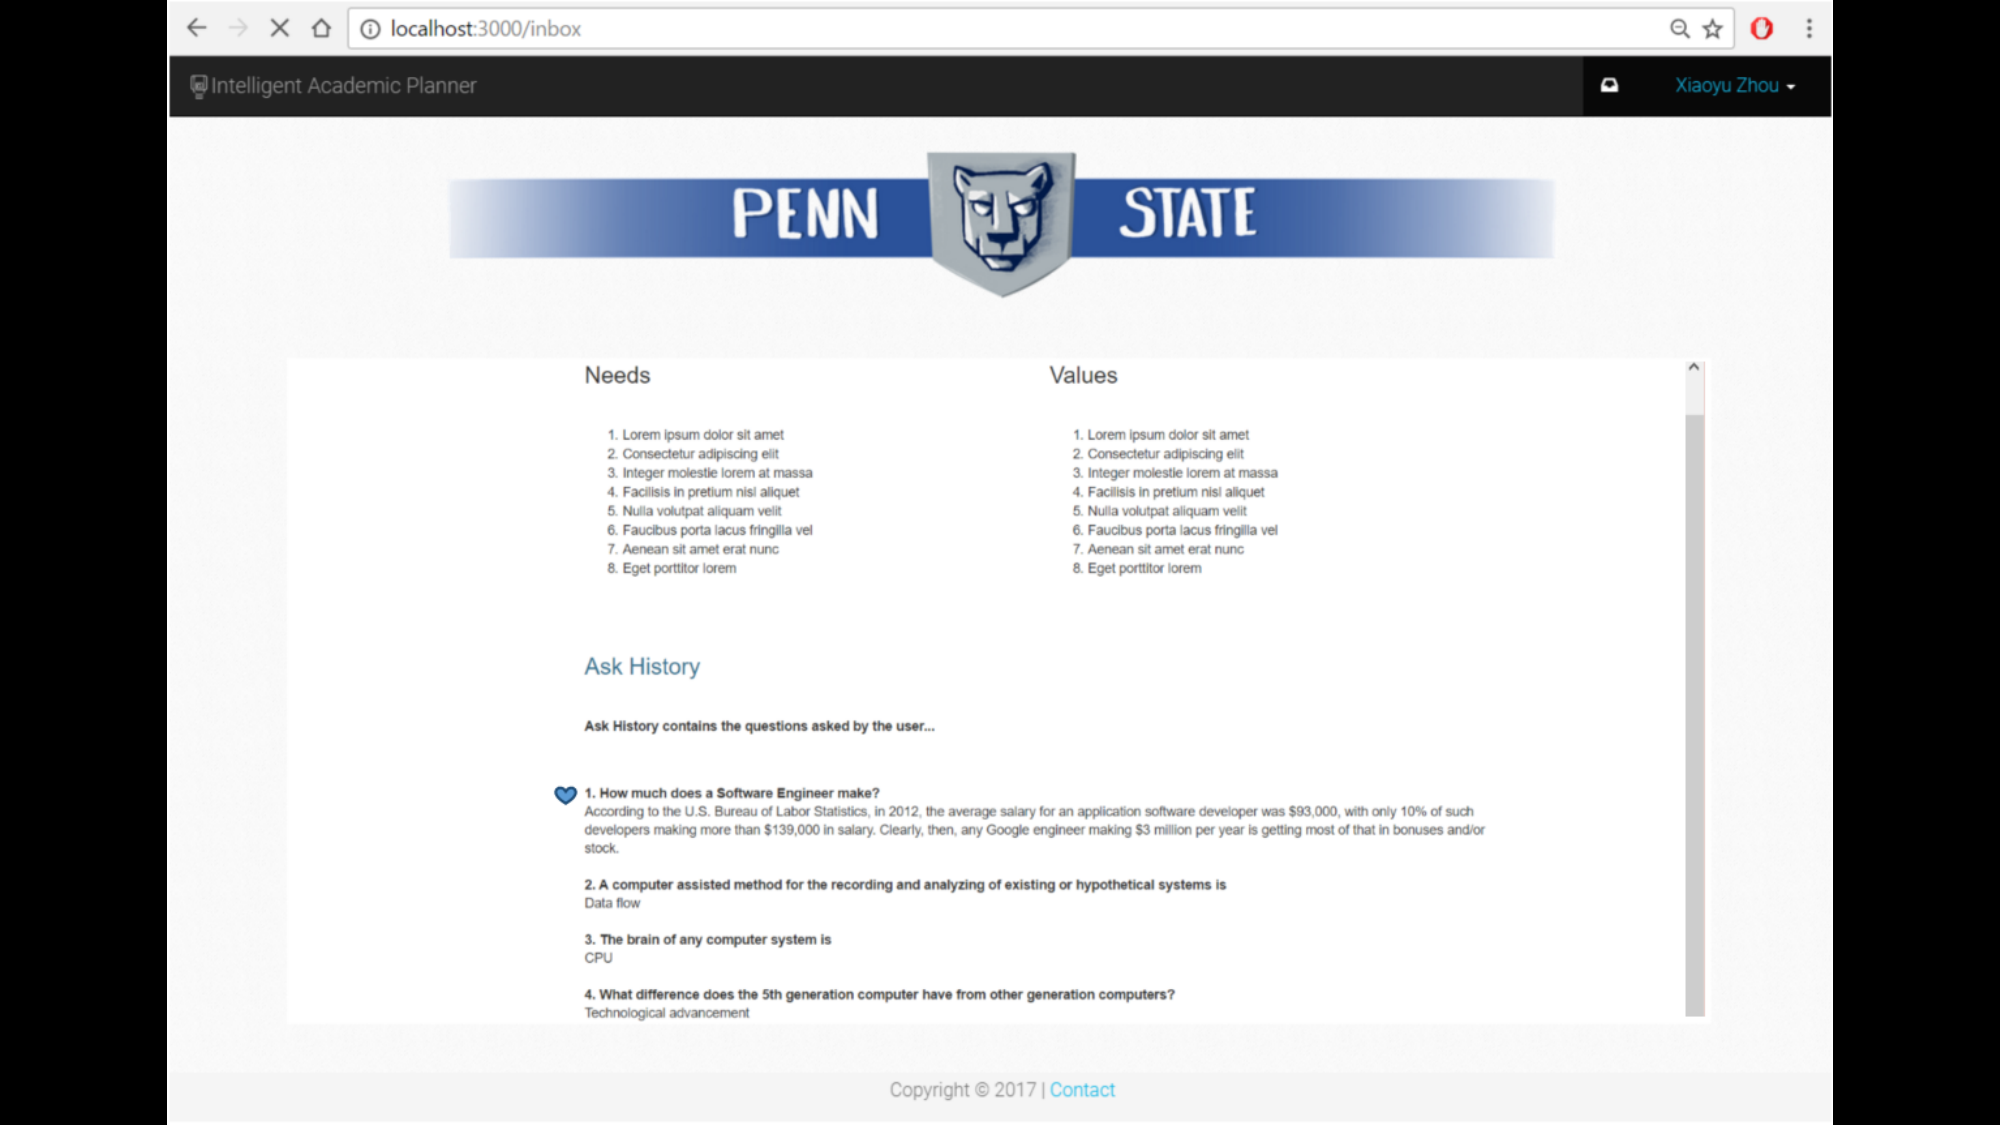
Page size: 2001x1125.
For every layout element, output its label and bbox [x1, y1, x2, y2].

picture [166, 0, 1834, 1125]
